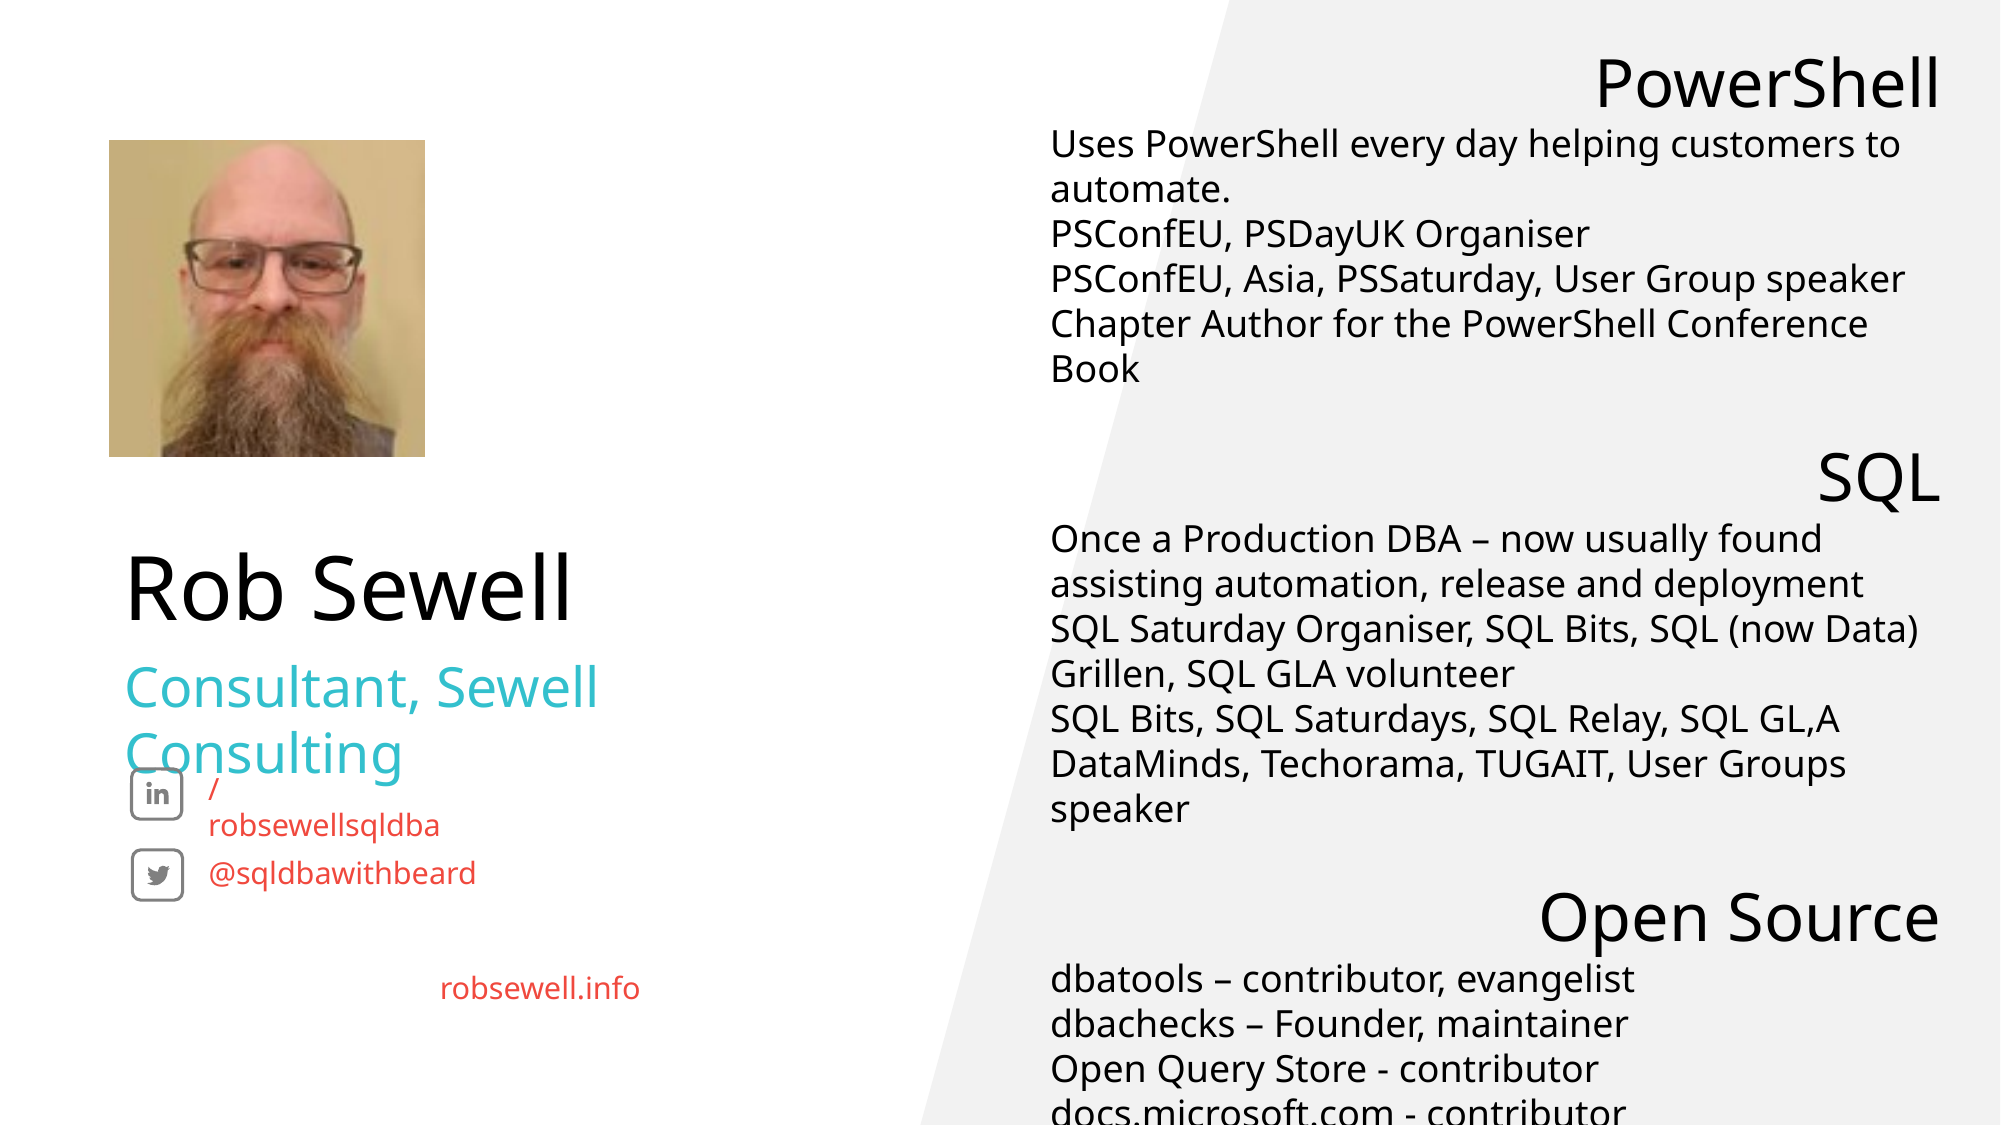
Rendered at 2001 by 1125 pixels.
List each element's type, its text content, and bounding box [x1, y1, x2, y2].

list /robsewellsqldba [193, 762, 457, 820]
list Consultant, Sewell Consulting [109, 644, 906, 733]
text_box PowerShell Uses PowerShell every day helping customers to automate. PSConfEU, PSDayUK Organiser PSConfEU, Asia, PSSaturday, User Group speaker Chapter Author for the PowerShell Conference Book SQL Once a Production DBA – now usually found assisting automation, release and deployment SQL Saturday Organiser, SQL Bits, SQL (now Data) Grillen, SQL GLA volunteer SQL Bits, SQL Saturdays, SQL Relay, SQL GL,A DataMinds, Techorama, TUGAIT, User Groups speaker Open Source dbatools – contributor, evangelist dbachecks – Founder, maintainer Open Query Store - contributor docs.microsoft.com - contributor [1035, 32, 1957, 1125]
title Rob Sewell [109, 542, 820, 644]
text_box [131, 768, 182, 820]
picture [108, 140, 425, 457]
text_box robsewell.info [424, 961, 661, 1019]
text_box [132, 849, 183, 901]
list @sqldbawithbeard [193, 846, 504, 904]
